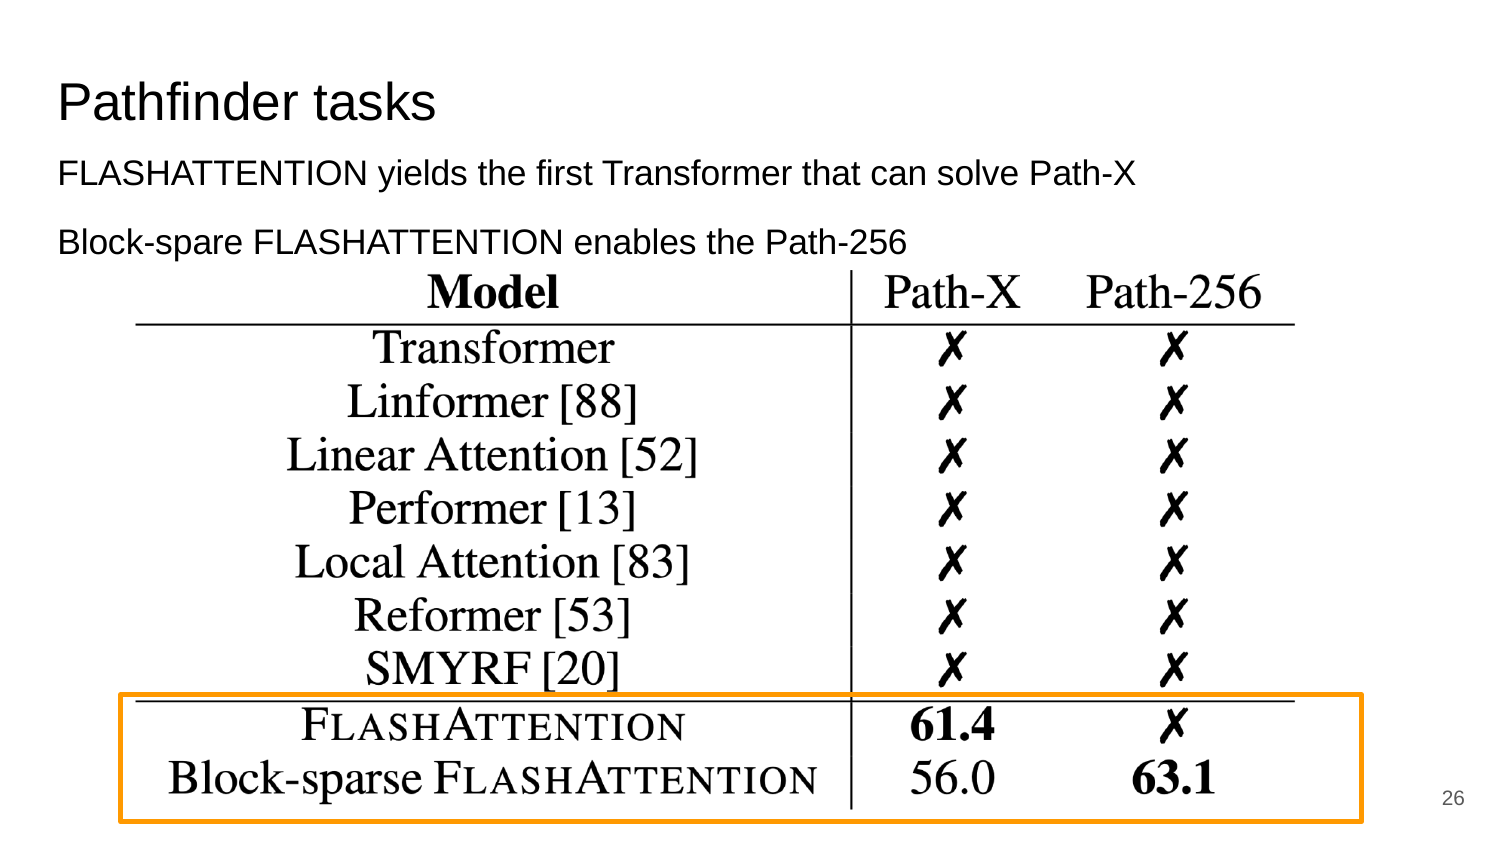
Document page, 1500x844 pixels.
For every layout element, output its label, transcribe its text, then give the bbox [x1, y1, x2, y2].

slide_number ‹#› [1389, 764, 1480, 830]
picture [103, 267, 1379, 844]
list FLASHATTENTION yields the first Transformer that can solve Path-X Block-spare FLASHATTENTION enables the Path-256 [42, 132, 1500, 260]
title Pathfinder tasks [42, 52, 1440, 132]
